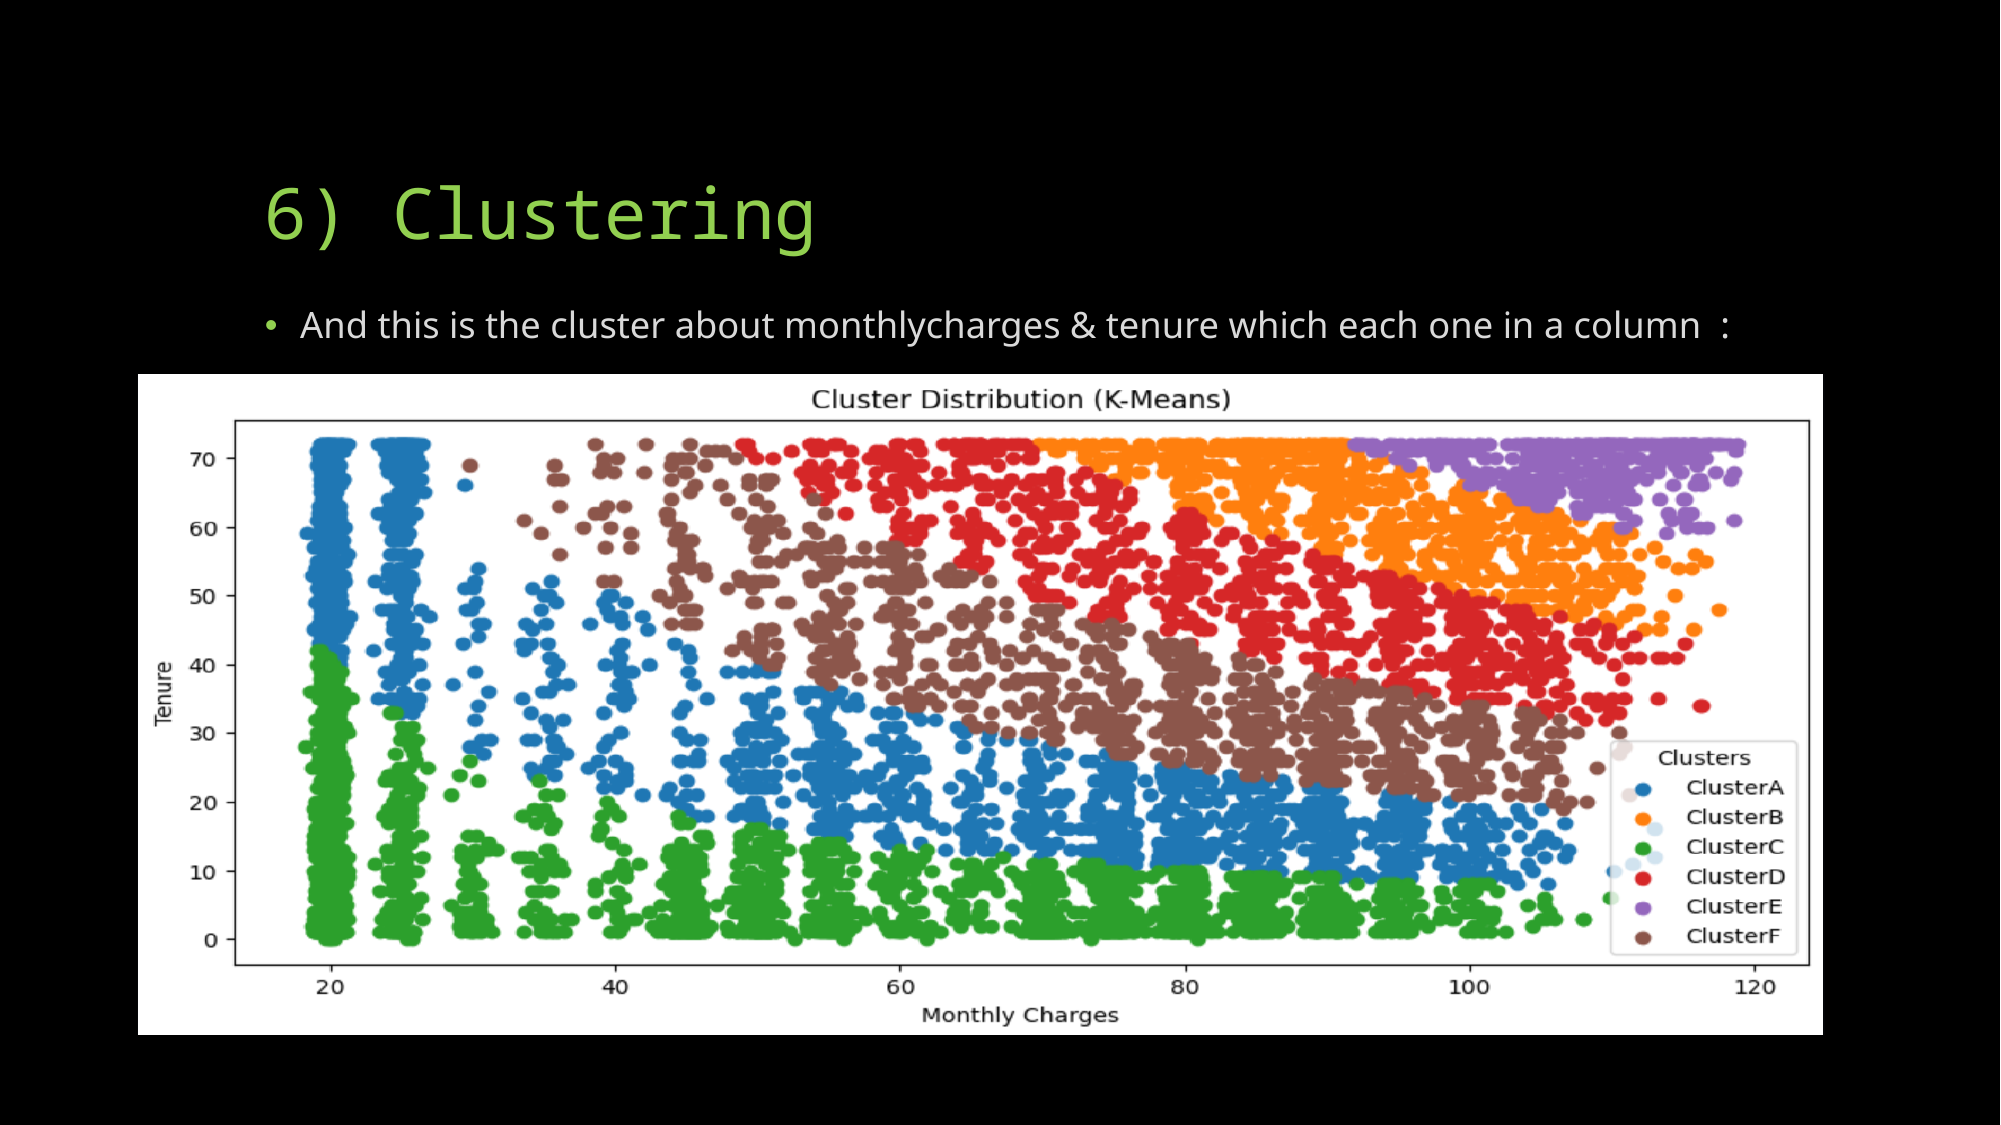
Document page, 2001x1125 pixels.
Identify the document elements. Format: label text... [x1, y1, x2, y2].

picture [137, 374, 1825, 1035]
title 6) Clustering [249, 75, 1750, 263]
list And this is the cluster about monthlycharges & tenure which each one in a column : [249, 299, 1750, 363]
